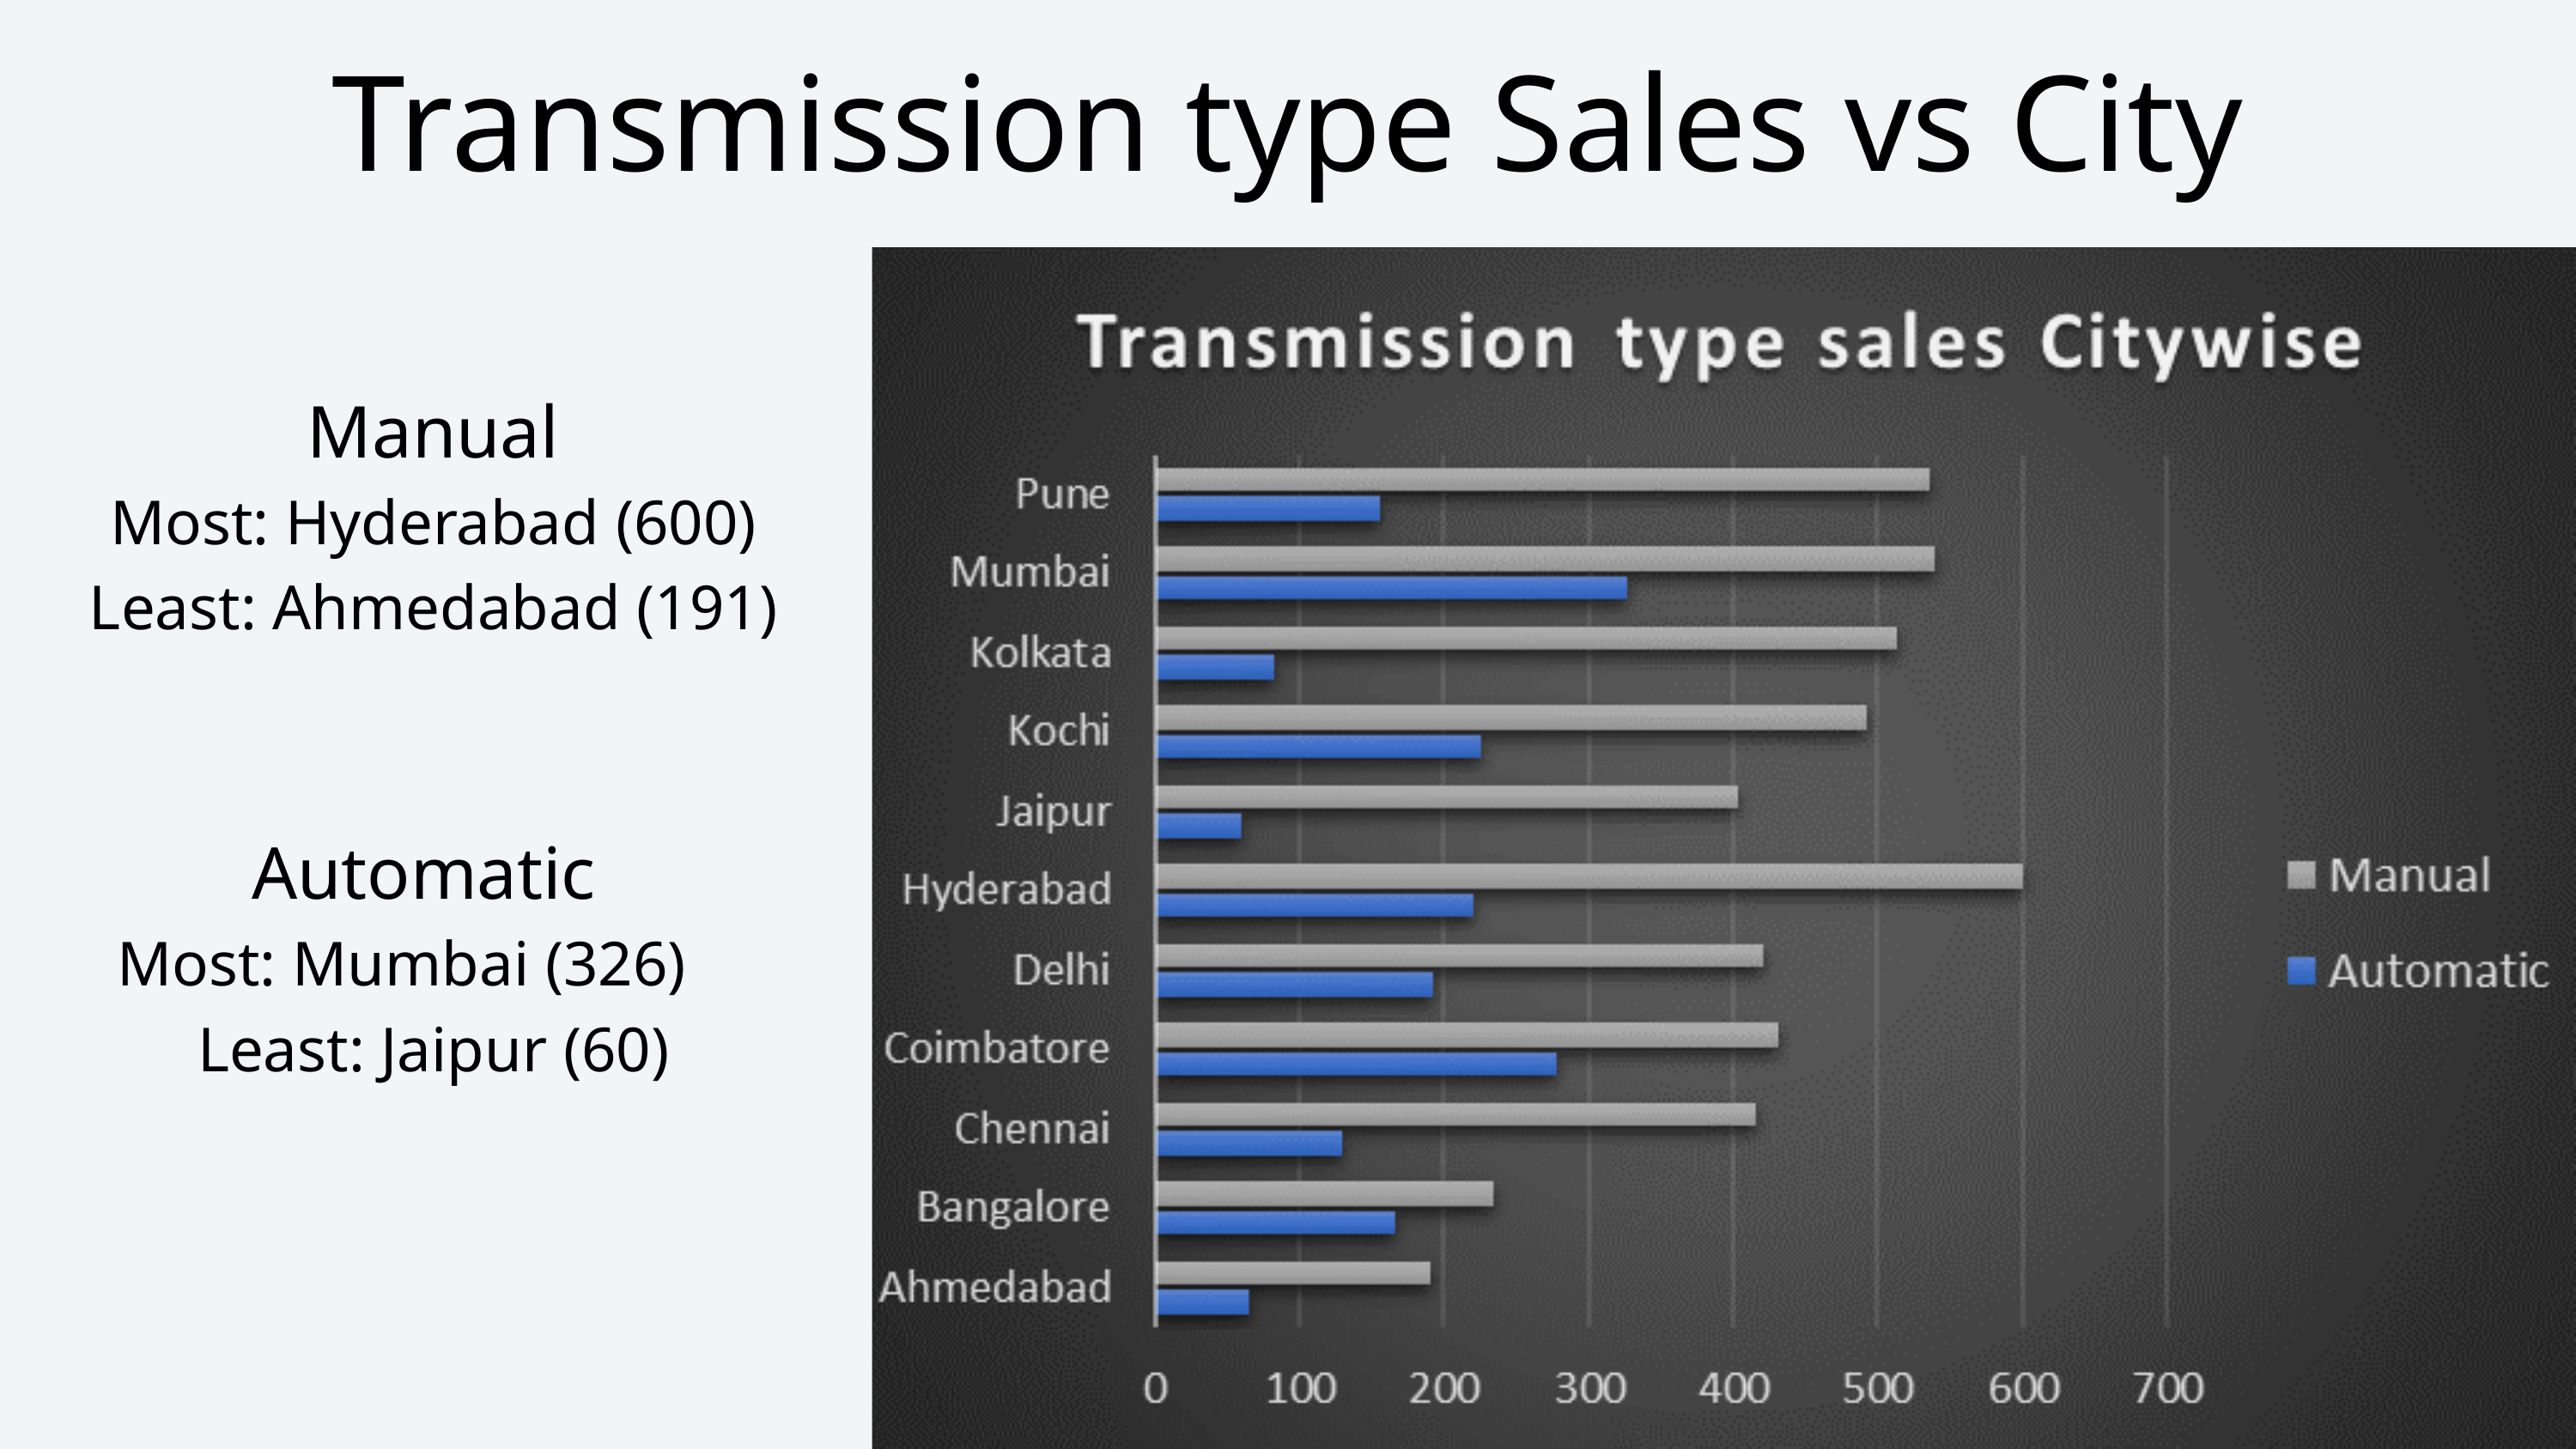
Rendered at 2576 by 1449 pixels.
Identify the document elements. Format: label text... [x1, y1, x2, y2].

text_box Automatic Most: Mumbai (326) Least: Jaipur (60) [112, 813, 755, 1084]
text_box Manual Most: Hyderabad (600) Least: Ahmedabad (191) [80, 372, 787, 642]
text_box Transmission type Sales vs City [0, 39, 2576, 198]
text_box [872, 247, 2576, 1449]
